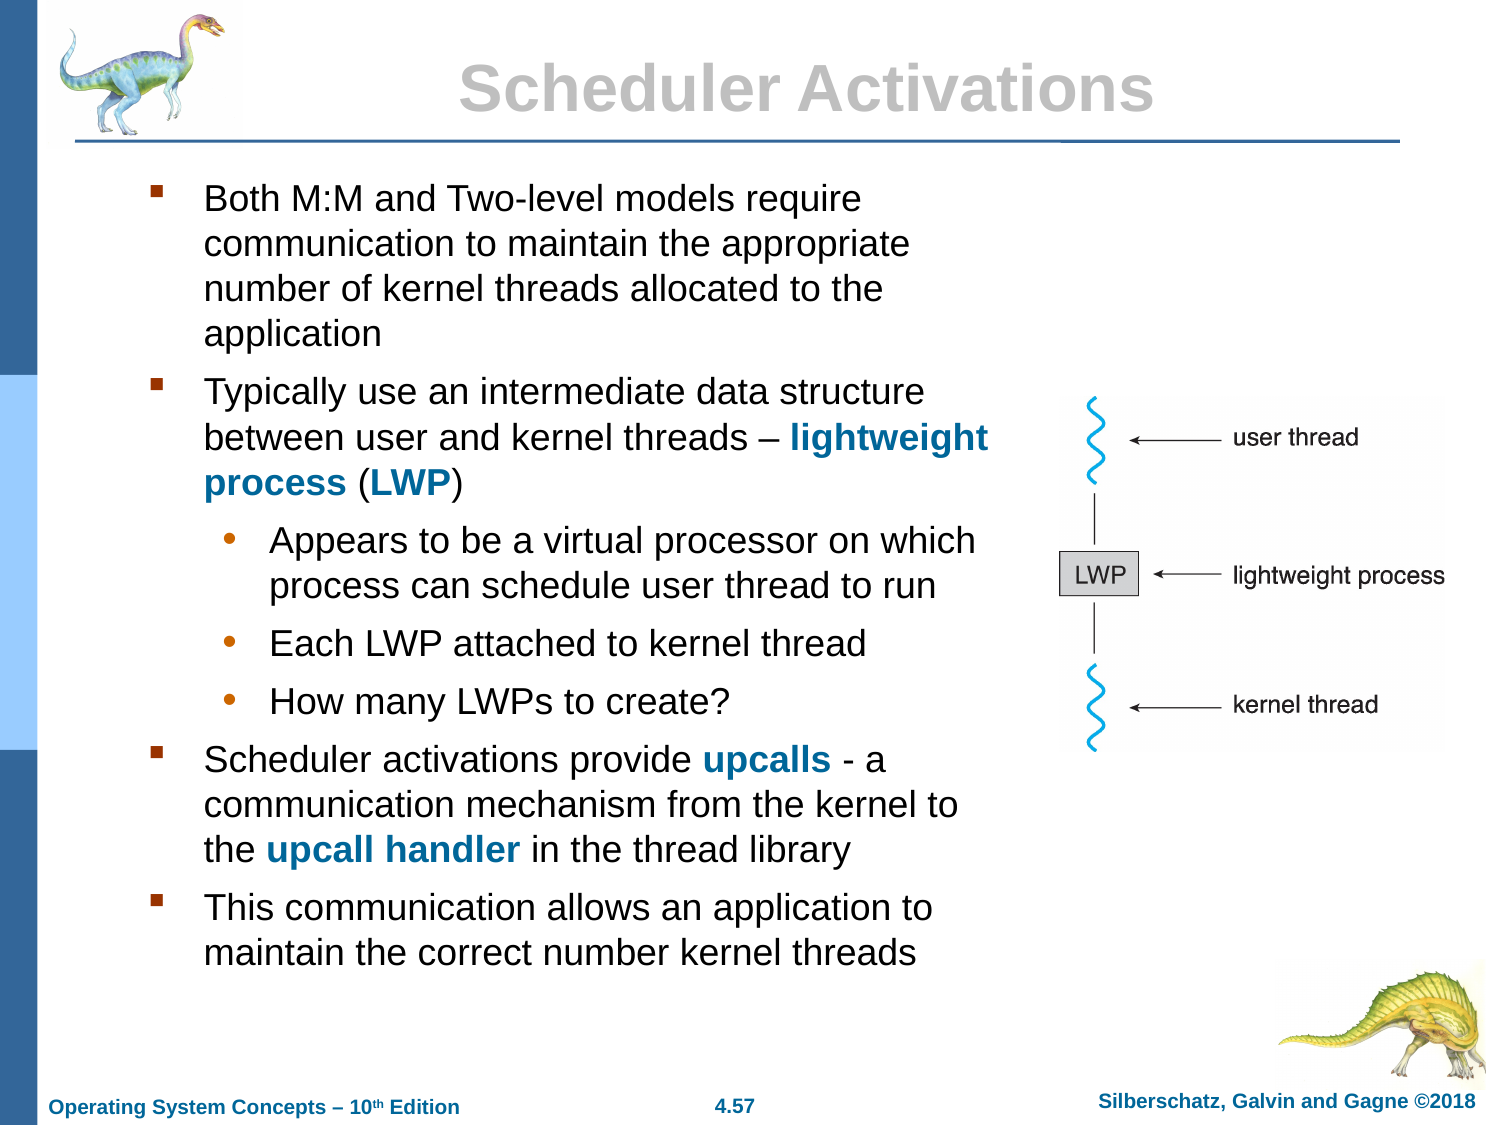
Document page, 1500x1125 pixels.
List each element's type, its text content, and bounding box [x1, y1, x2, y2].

list Both M:M and Two-level models require communication to maintain the appropriate number of kernel threads allocated to the application Typically use an intermediate data structure between user and kernel threads – lightweight process (LWP) Appears to be a virtual processor on which process can schedule user thread to run Each LWP attached to kernel thread How many LWPs to create? Scheduler activations provide upcalls - a communication mechanism from the kernel to the upcall handler in the thread library This communication allows an application to maintain the correct number kernel threads [132, 166, 1005, 982]
picture [1275, 959, 1486, 1090]
picture [46, 0, 243, 149]
picture [1058, 396, 1446, 753]
title Scheduler Activations [190, 37, 1425, 133]
